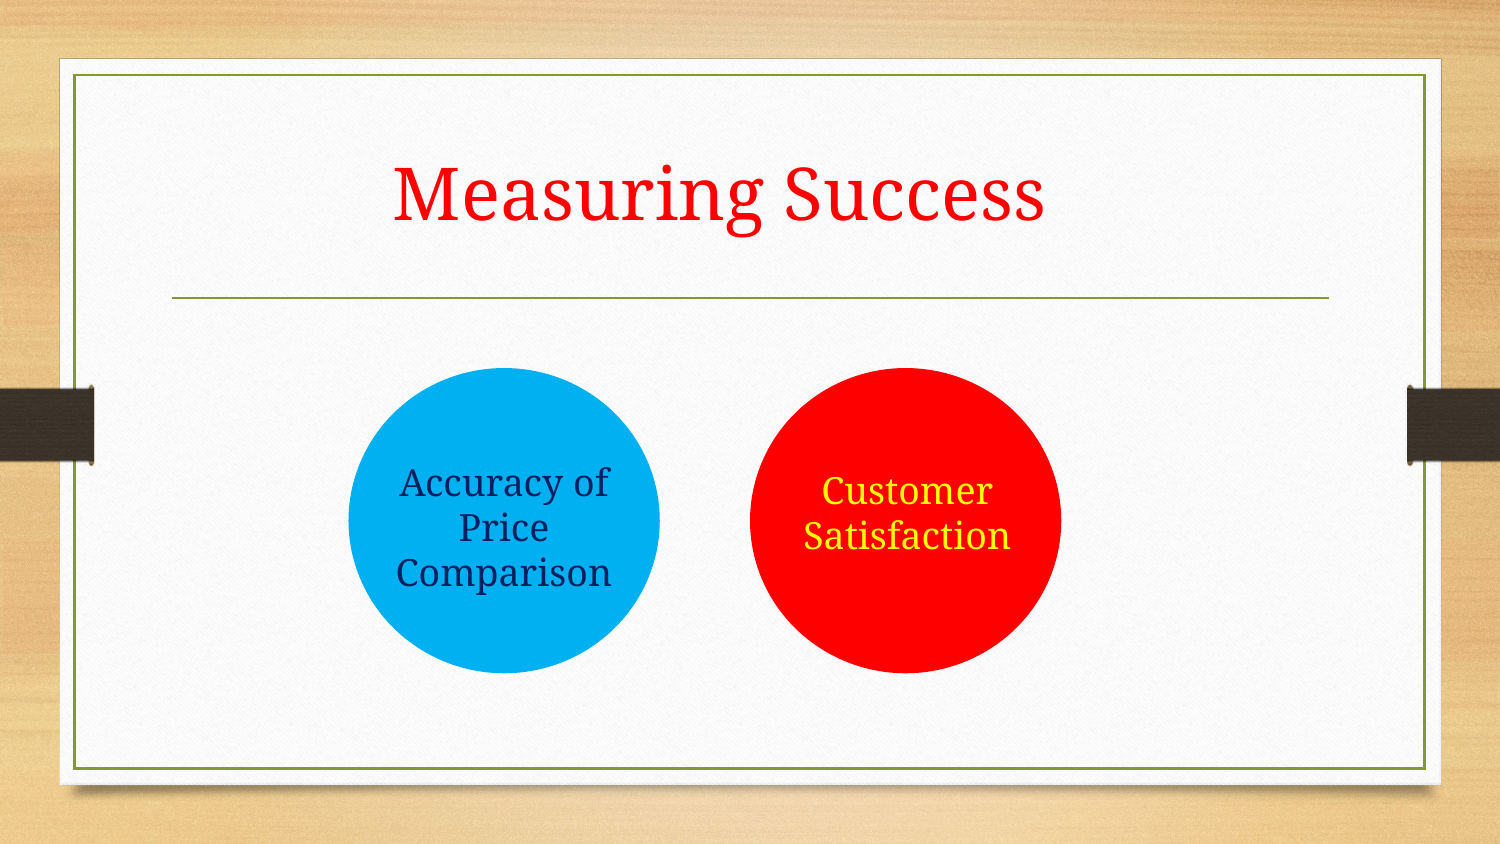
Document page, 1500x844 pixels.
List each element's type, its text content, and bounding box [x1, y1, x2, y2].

picture [0, 0, 1500, 844]
text_box [348, 368, 660, 596]
text_box Accuracy of Price Comparison [368, 451, 640, 601]
text_box [750, 368, 1062, 674]
text_box [371, 601, 637, 674]
text_box Measuring Success [33, 150, 1407, 232]
text_box Customer Satisfaction [770, 459, 1045, 565]
